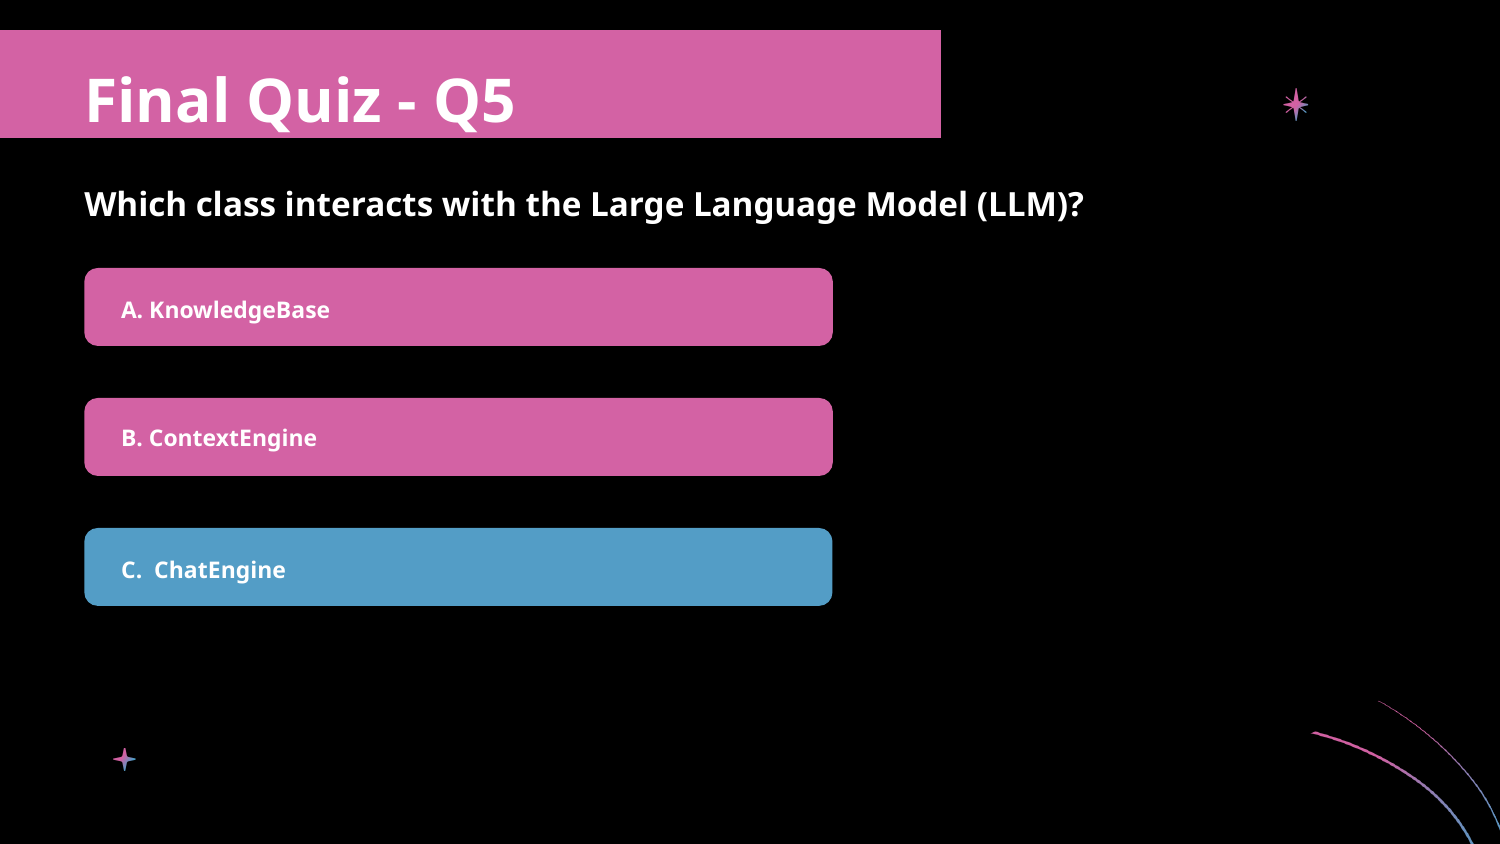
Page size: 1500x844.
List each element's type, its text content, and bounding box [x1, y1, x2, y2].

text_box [0, 20, 942, 139]
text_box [84, 258, 834, 347]
text_box [1246, 676, 1500, 844]
text_box [1283, 88, 1309, 121]
text_box [84, 527, 833, 606]
text_box Which class interacts with the Large Language Model (LLM)? [84, 177, 1447, 224]
text_box C. ChatEngine [121, 528, 715, 606]
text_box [84, 388, 834, 477]
text_box [113, 748, 136, 771]
